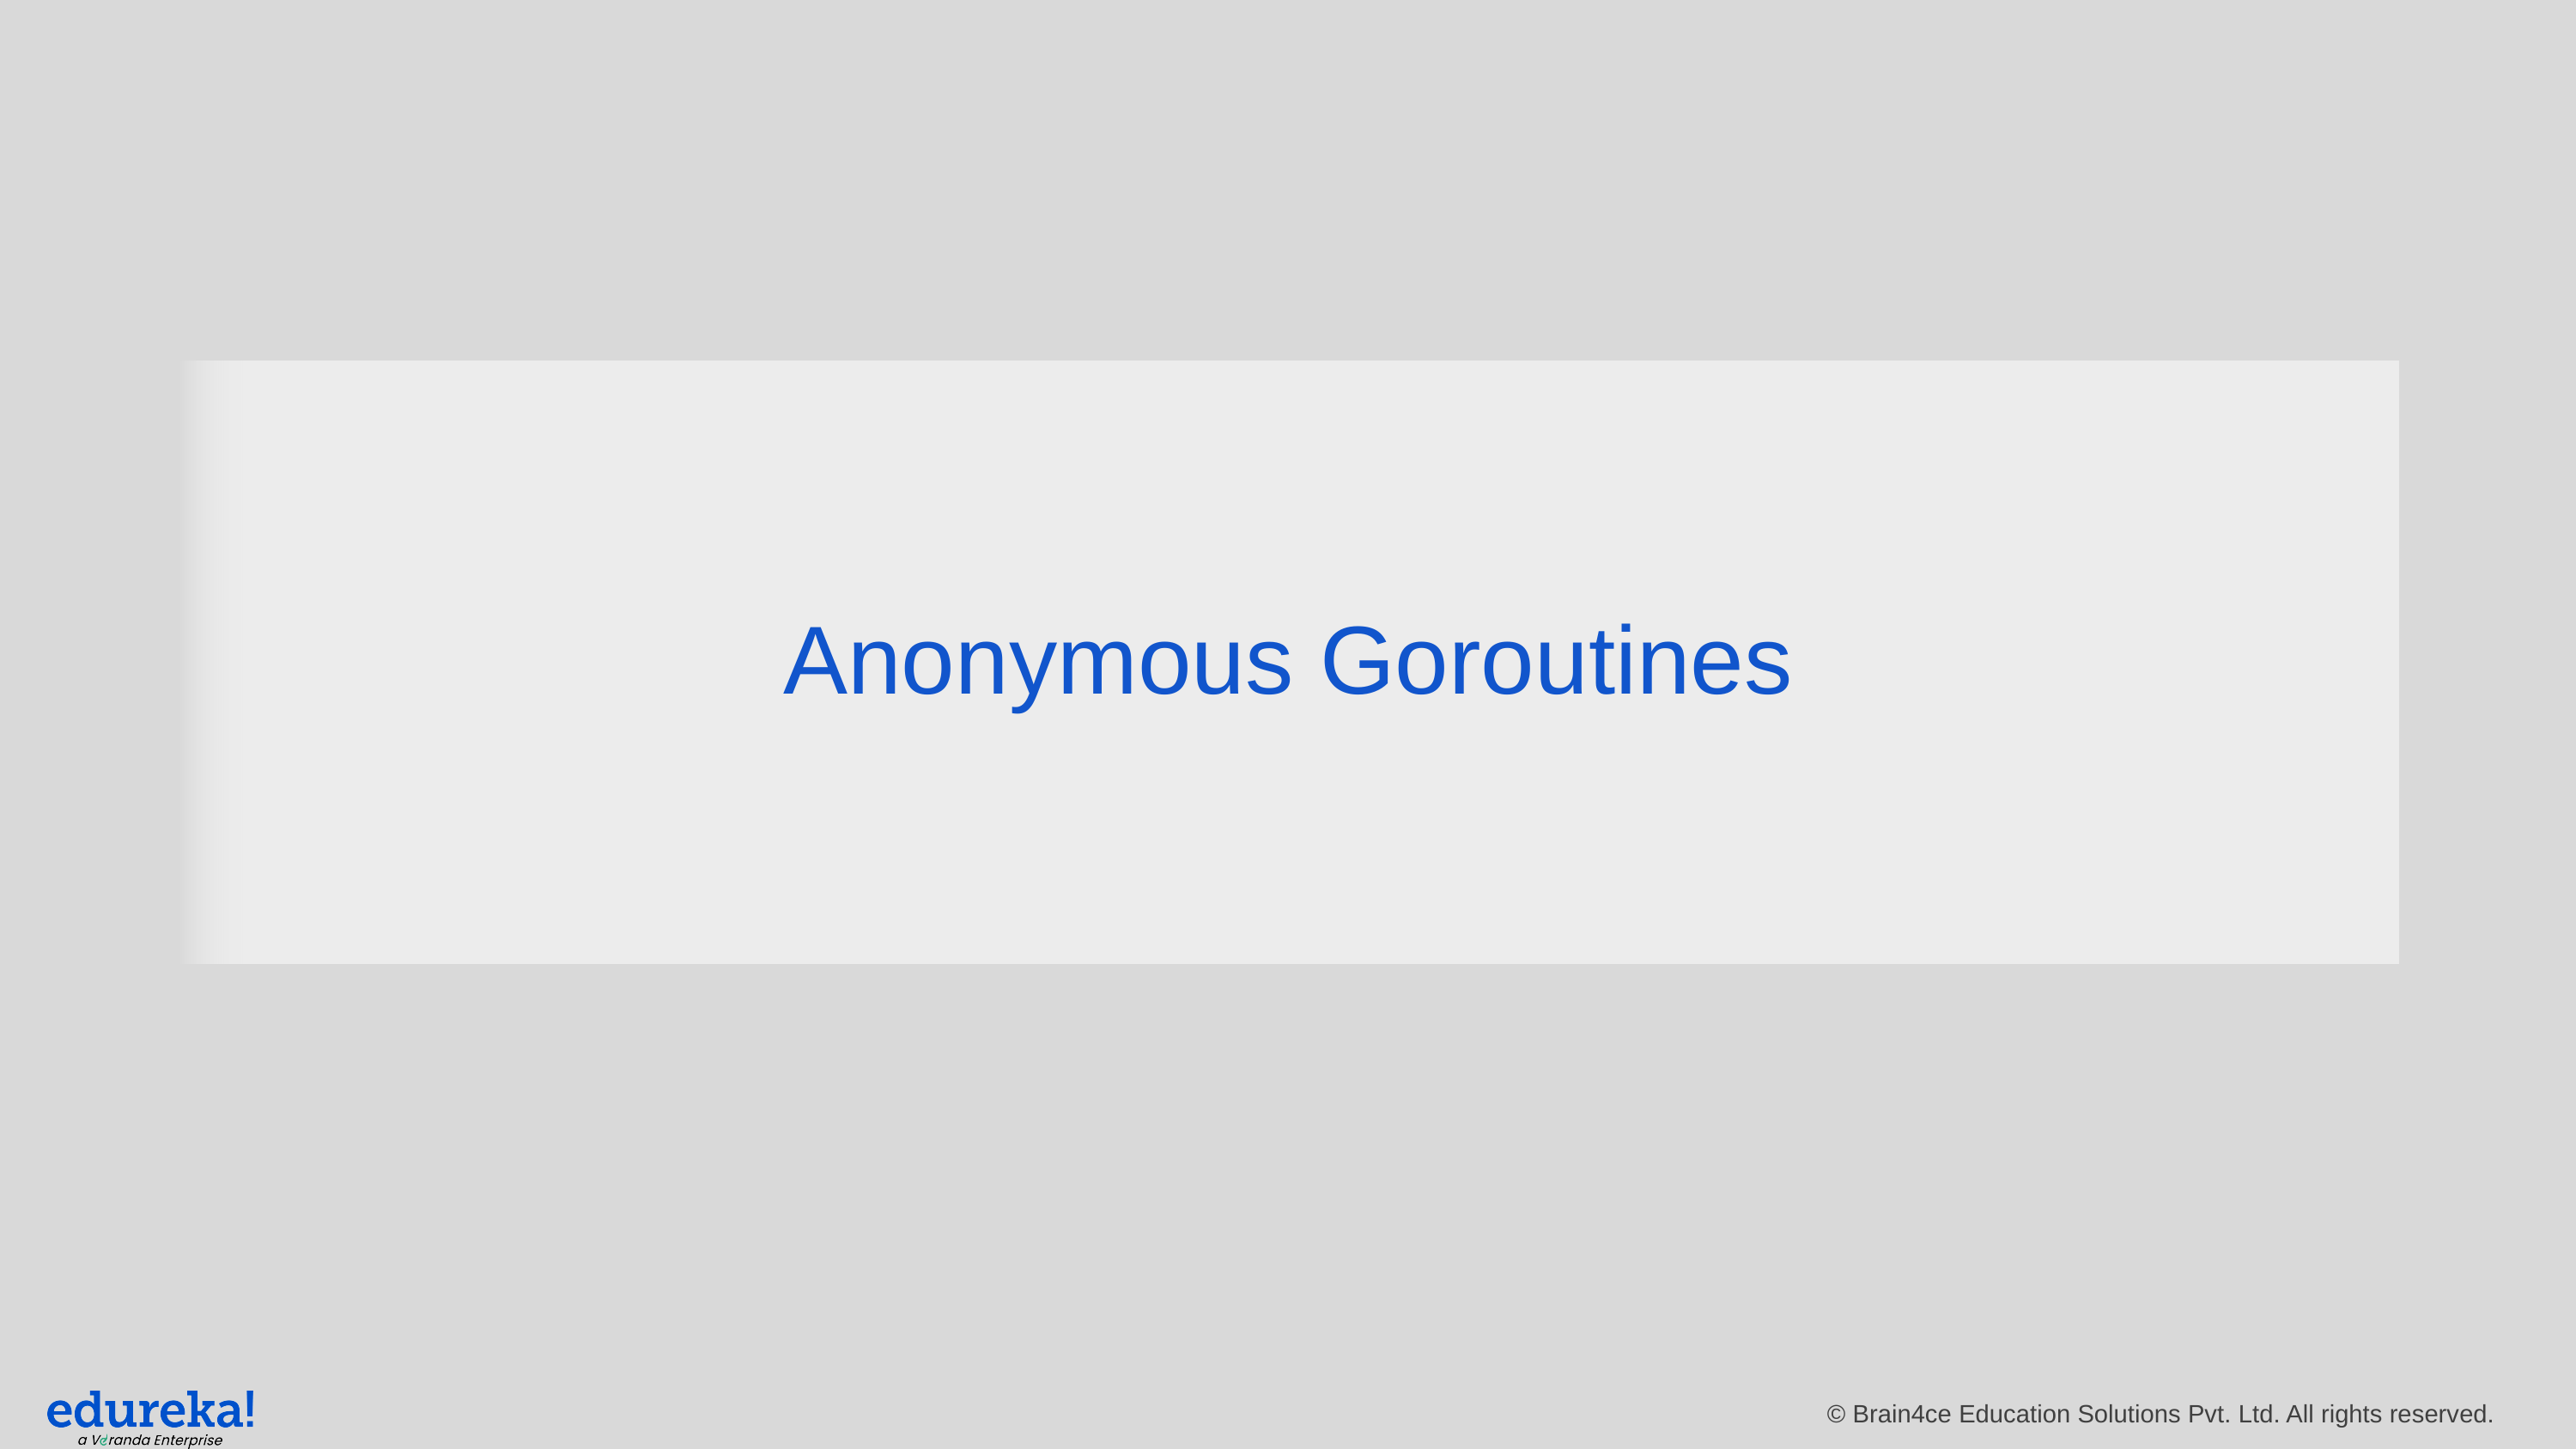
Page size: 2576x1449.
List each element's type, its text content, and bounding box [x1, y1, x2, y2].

picture [47, 1391, 253, 1449]
title Anonymous Goroutines [177, 361, 2399, 964]
